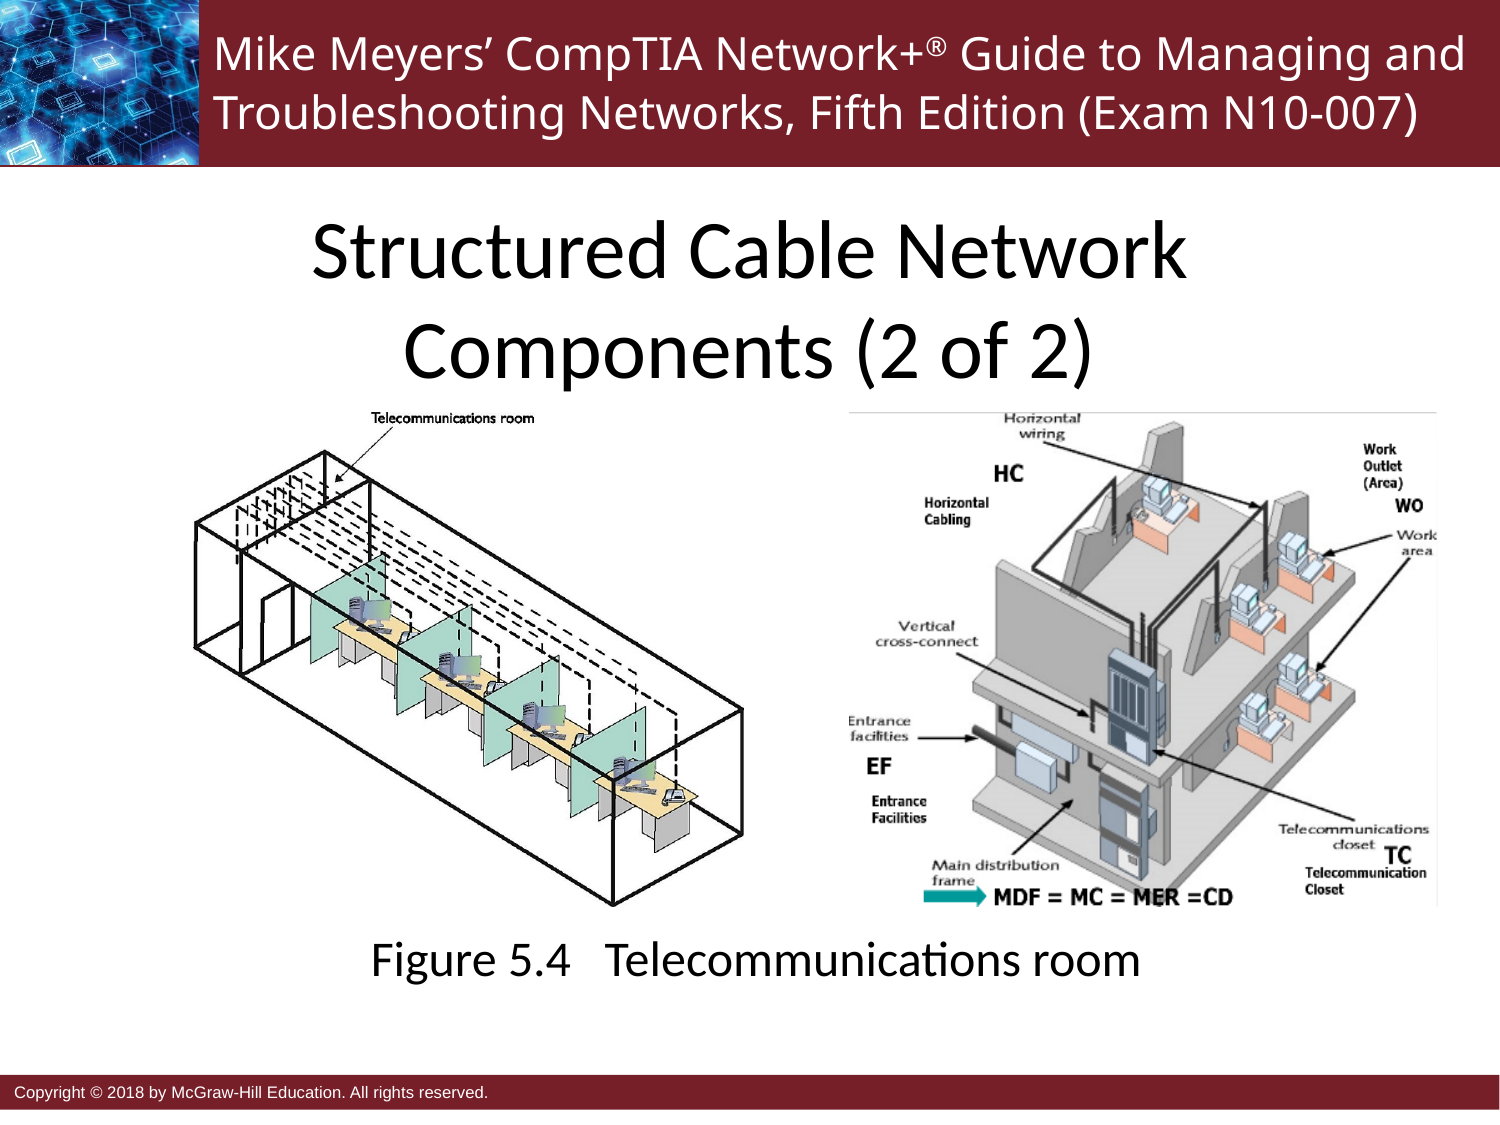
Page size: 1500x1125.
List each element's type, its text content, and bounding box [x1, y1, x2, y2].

title Structured Cable Network Components (2 of 2) [75, 187, 1425, 338]
picture [849, 412, 1438, 908]
picture [193, 412, 745, 908]
picture [0, 0, 199, 165]
list Figure 5.4 Telecommunications room [318, 925, 1194, 1038]
